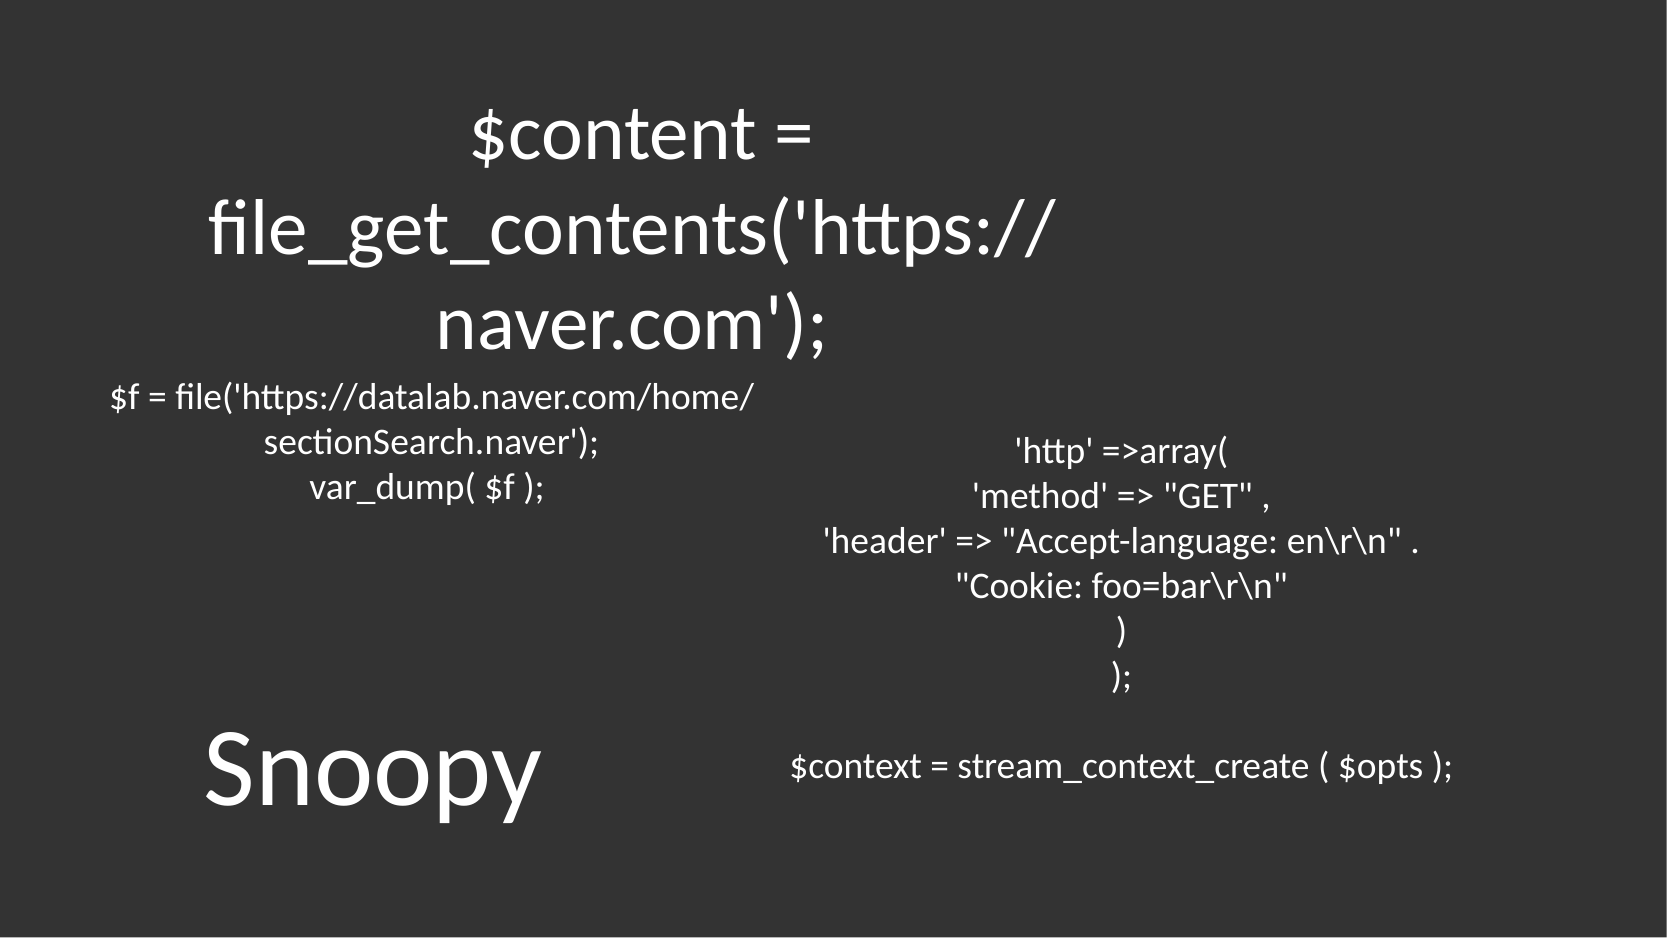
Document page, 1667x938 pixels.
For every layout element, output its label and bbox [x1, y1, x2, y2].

text_box [0, 0, 1667, 938]
